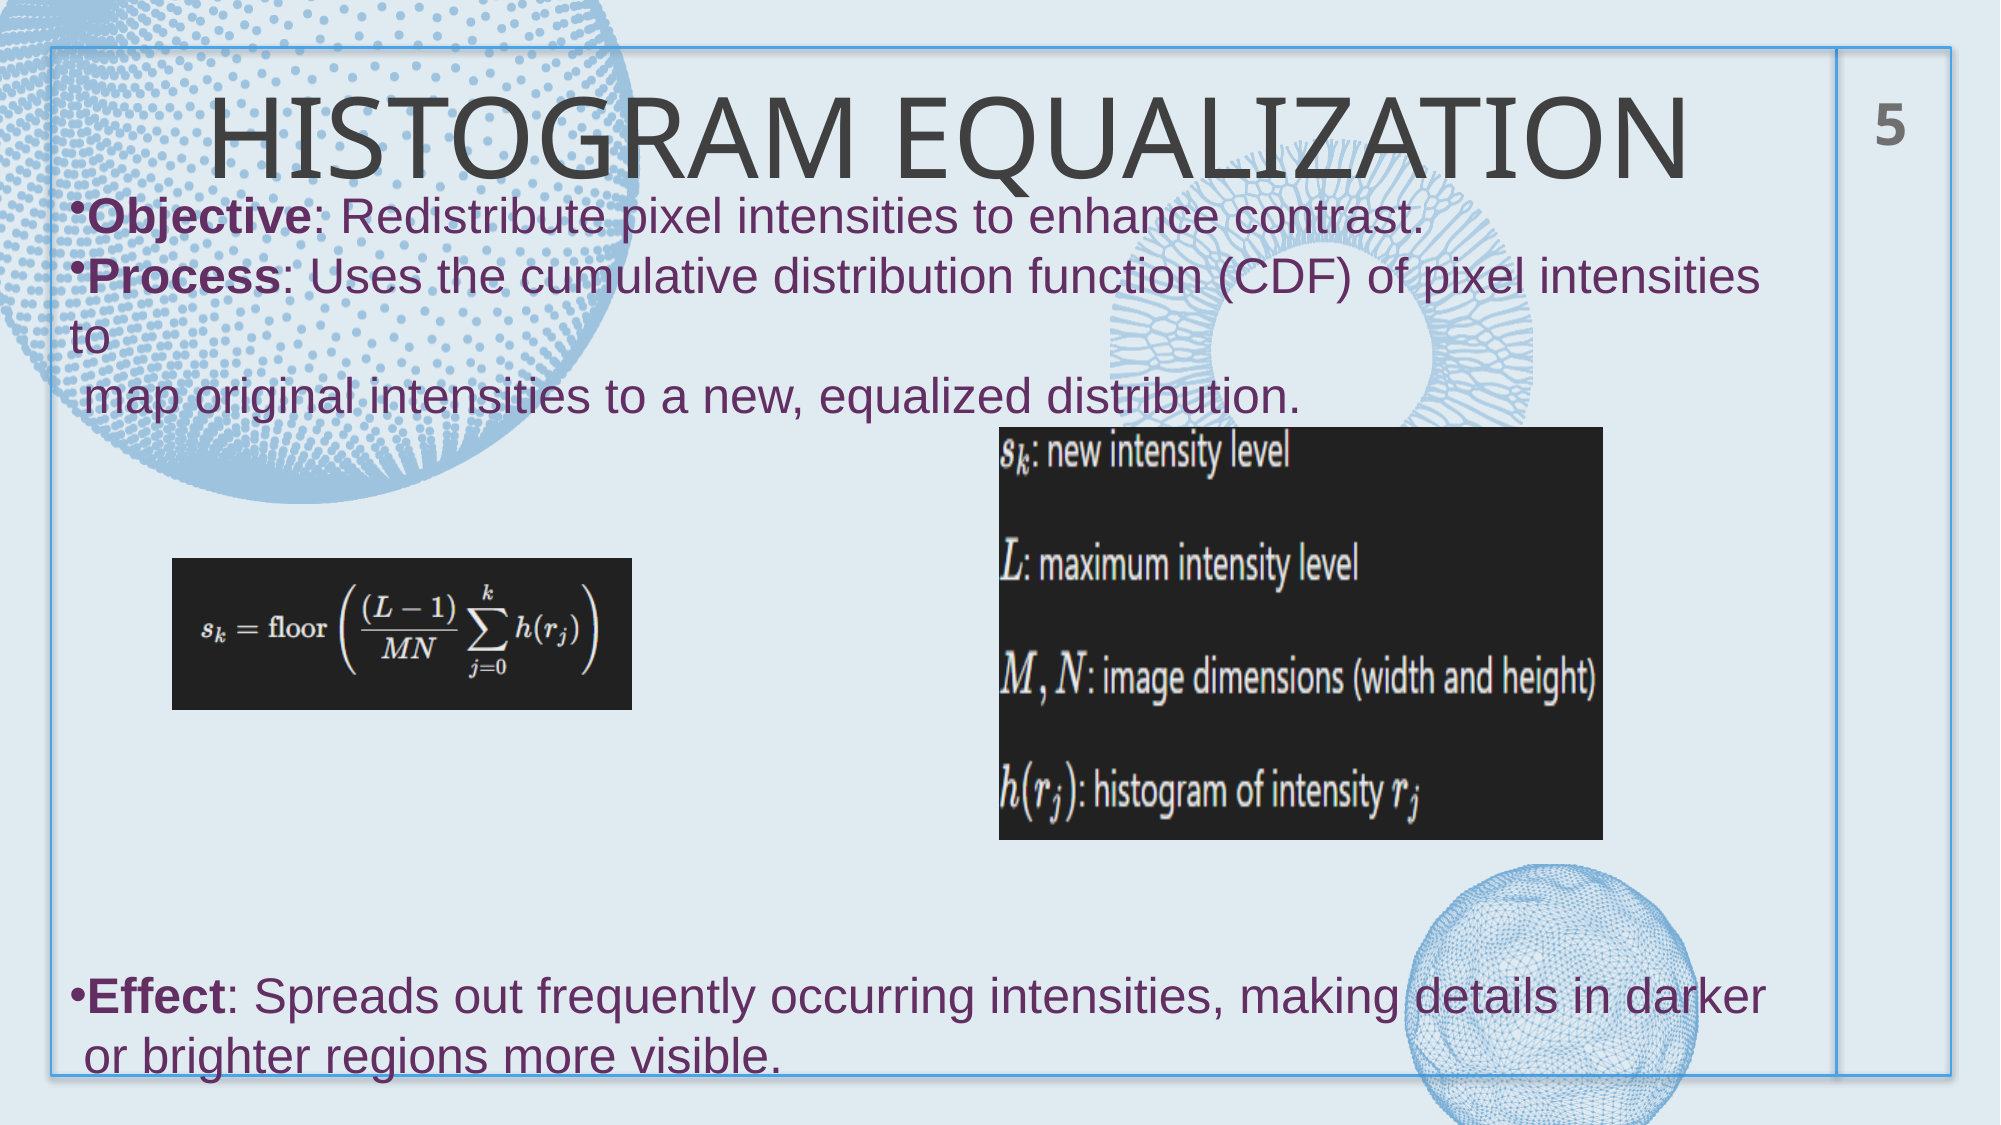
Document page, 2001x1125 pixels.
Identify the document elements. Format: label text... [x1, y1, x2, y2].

title Histogram Equalization [189, 14, 1998, 209]
list Objective: Redistribute pixel intensities to enhance contrast. Process: Uses the cumulative distribution function (CDF) of pixel intensities to map original intensities to a new, equalized distribution. Effect: Spreads out frequently occurring intensities, making details in darker or brighter regions more visible. [54, 241, 1823, 1026]
picture [172, 557, 632, 710]
slide_number 5 [1822, 48, 1961, 175]
picture [999, 427, 1603, 841]
